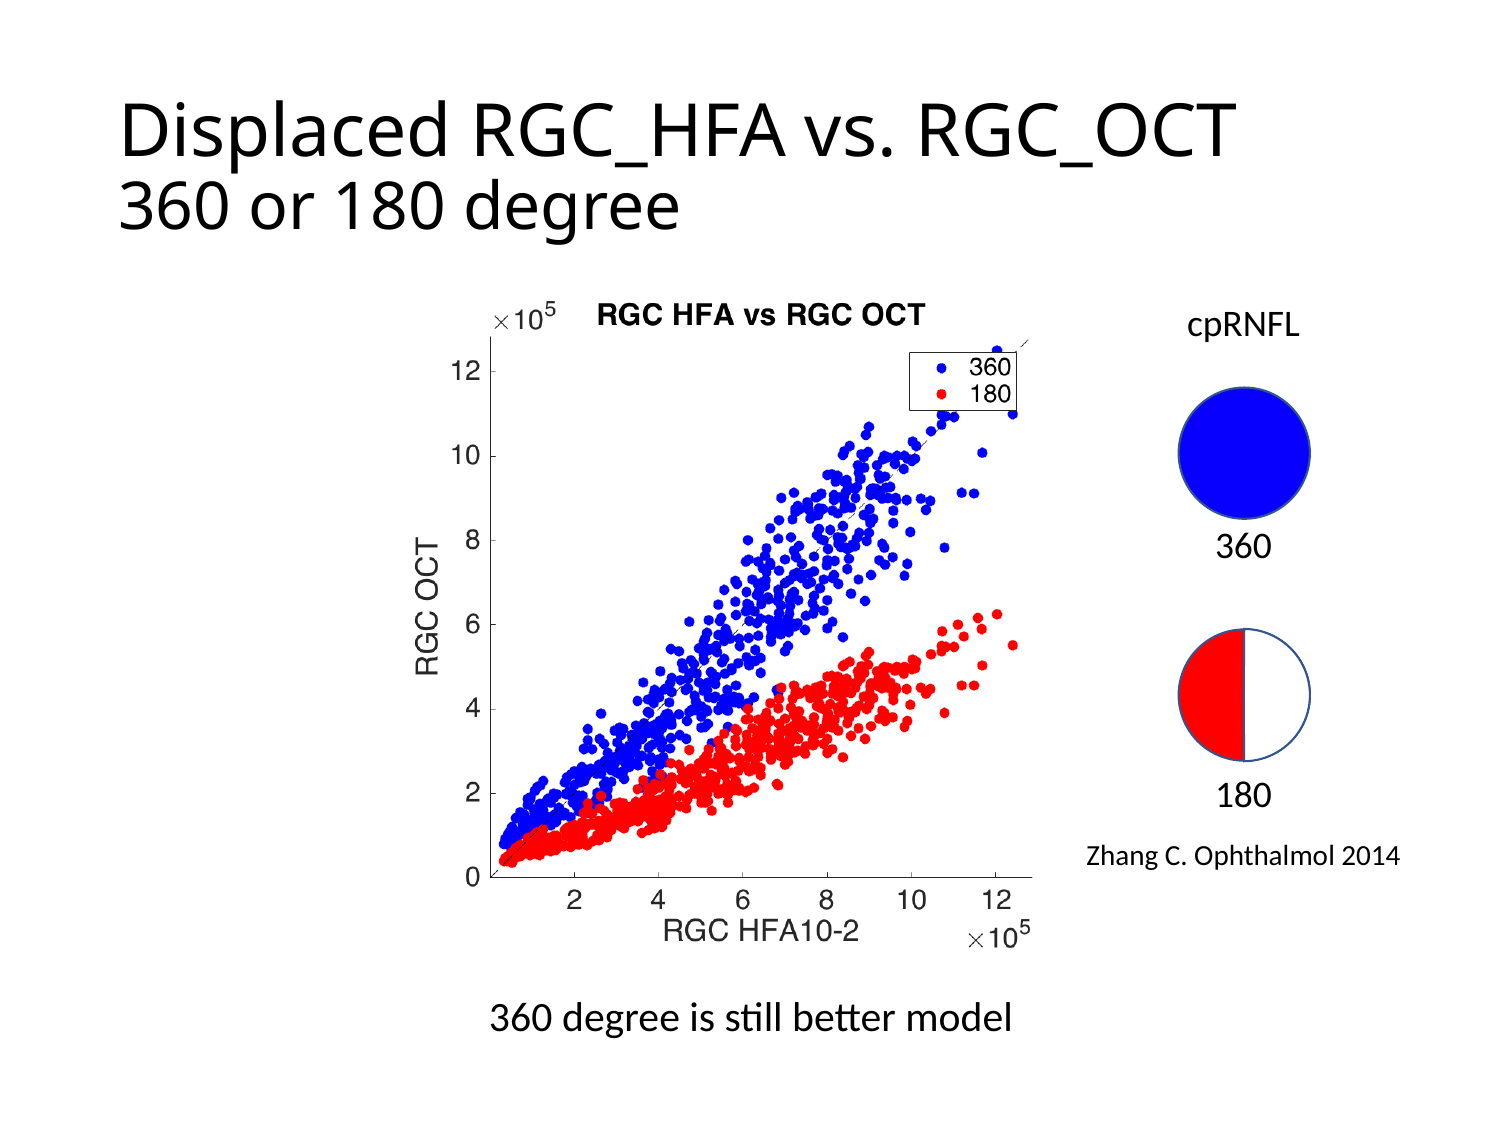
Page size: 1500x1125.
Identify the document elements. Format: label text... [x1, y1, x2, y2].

picture [300, 286, 1190, 953]
title Displaced RGC_HFA vs. RGC_OCT 360 or 180 degree [103, 59, 1397, 278]
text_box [1069, 291, 1418, 880]
text_box 360 degree is still better model [474, 981, 1038, 1047]
